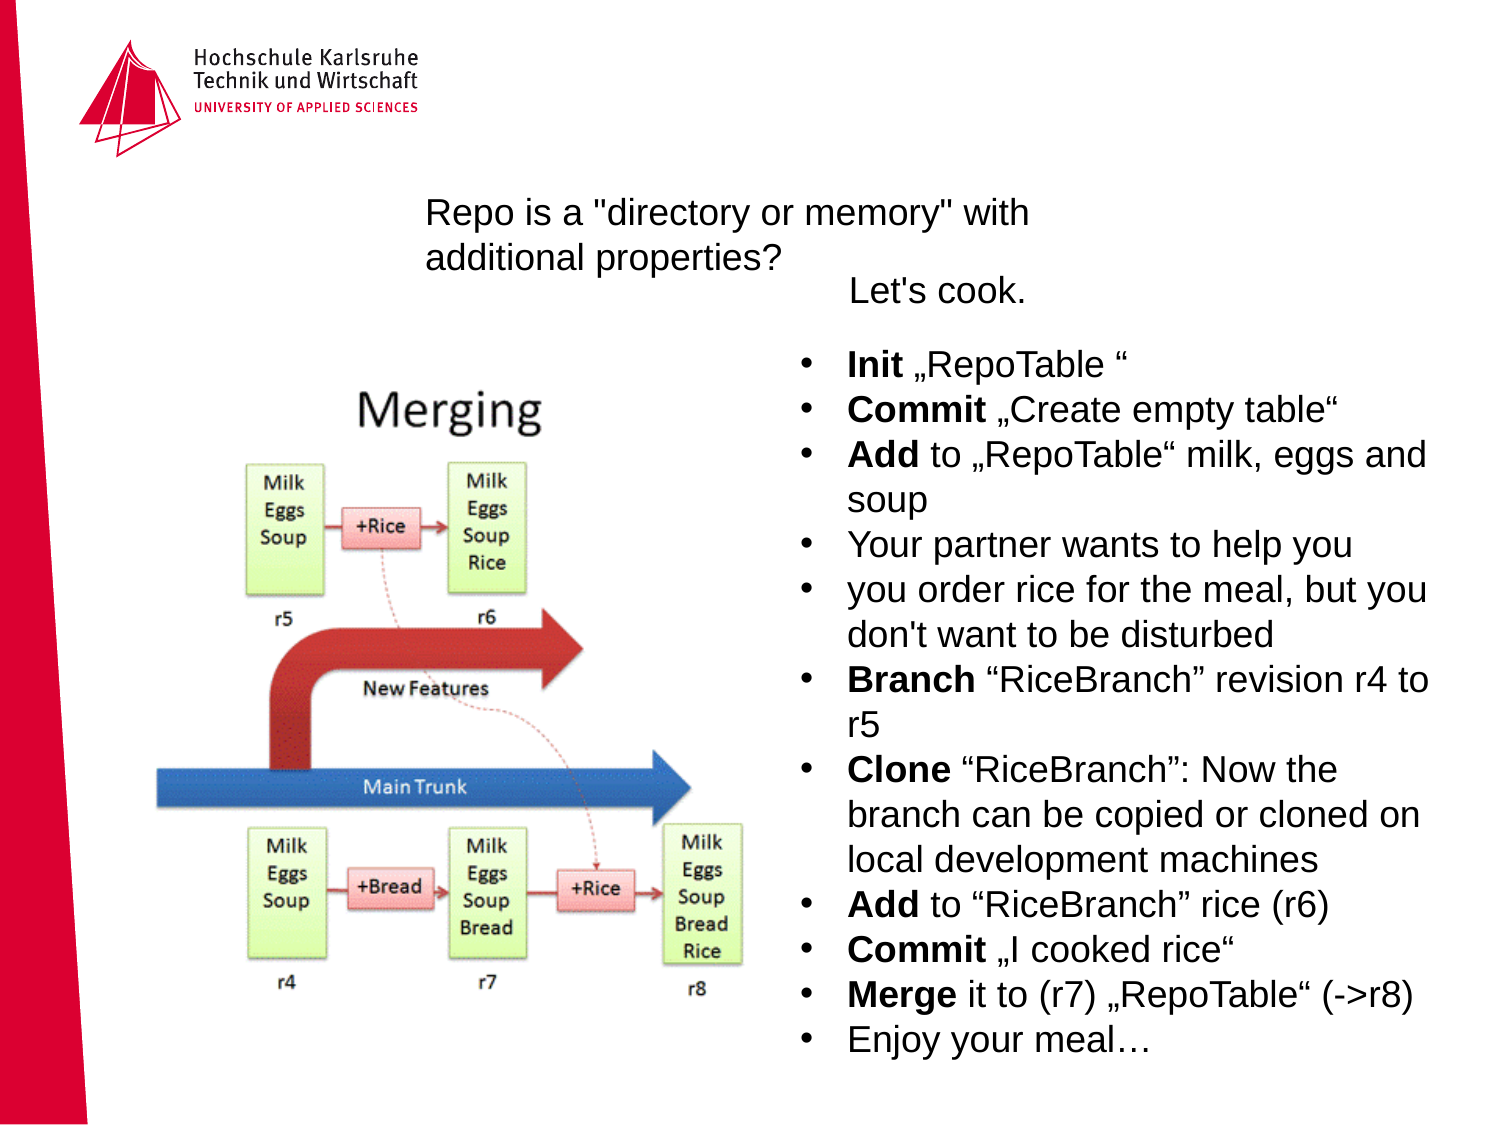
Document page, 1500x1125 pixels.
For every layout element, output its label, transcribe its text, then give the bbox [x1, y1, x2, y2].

text_box Let's cook. [834, 258, 1083, 319]
picture [124, 351, 770, 1009]
text_box Repo is a "directory or memory" with additional properties? [410, 180, 1161, 286]
text_box Init „RepoTable “ Commit „Create empty table“ Add to „RepoTable“ milk, eggs and soup Your partner wants to help you you order rice for the meal, but you don't want to be disturbed Branch “RiceBranch” revision r4 to r5 Clone “RiceBranch”: Now the branch can be copied or cloned on local development machines Add to “RiceBranch” rice (r6) Commit „I cooked rice“ Merge it to (r7) „RepoTable“ (->r8) Enjoy your meal… [785, 332, 1450, 1068]
